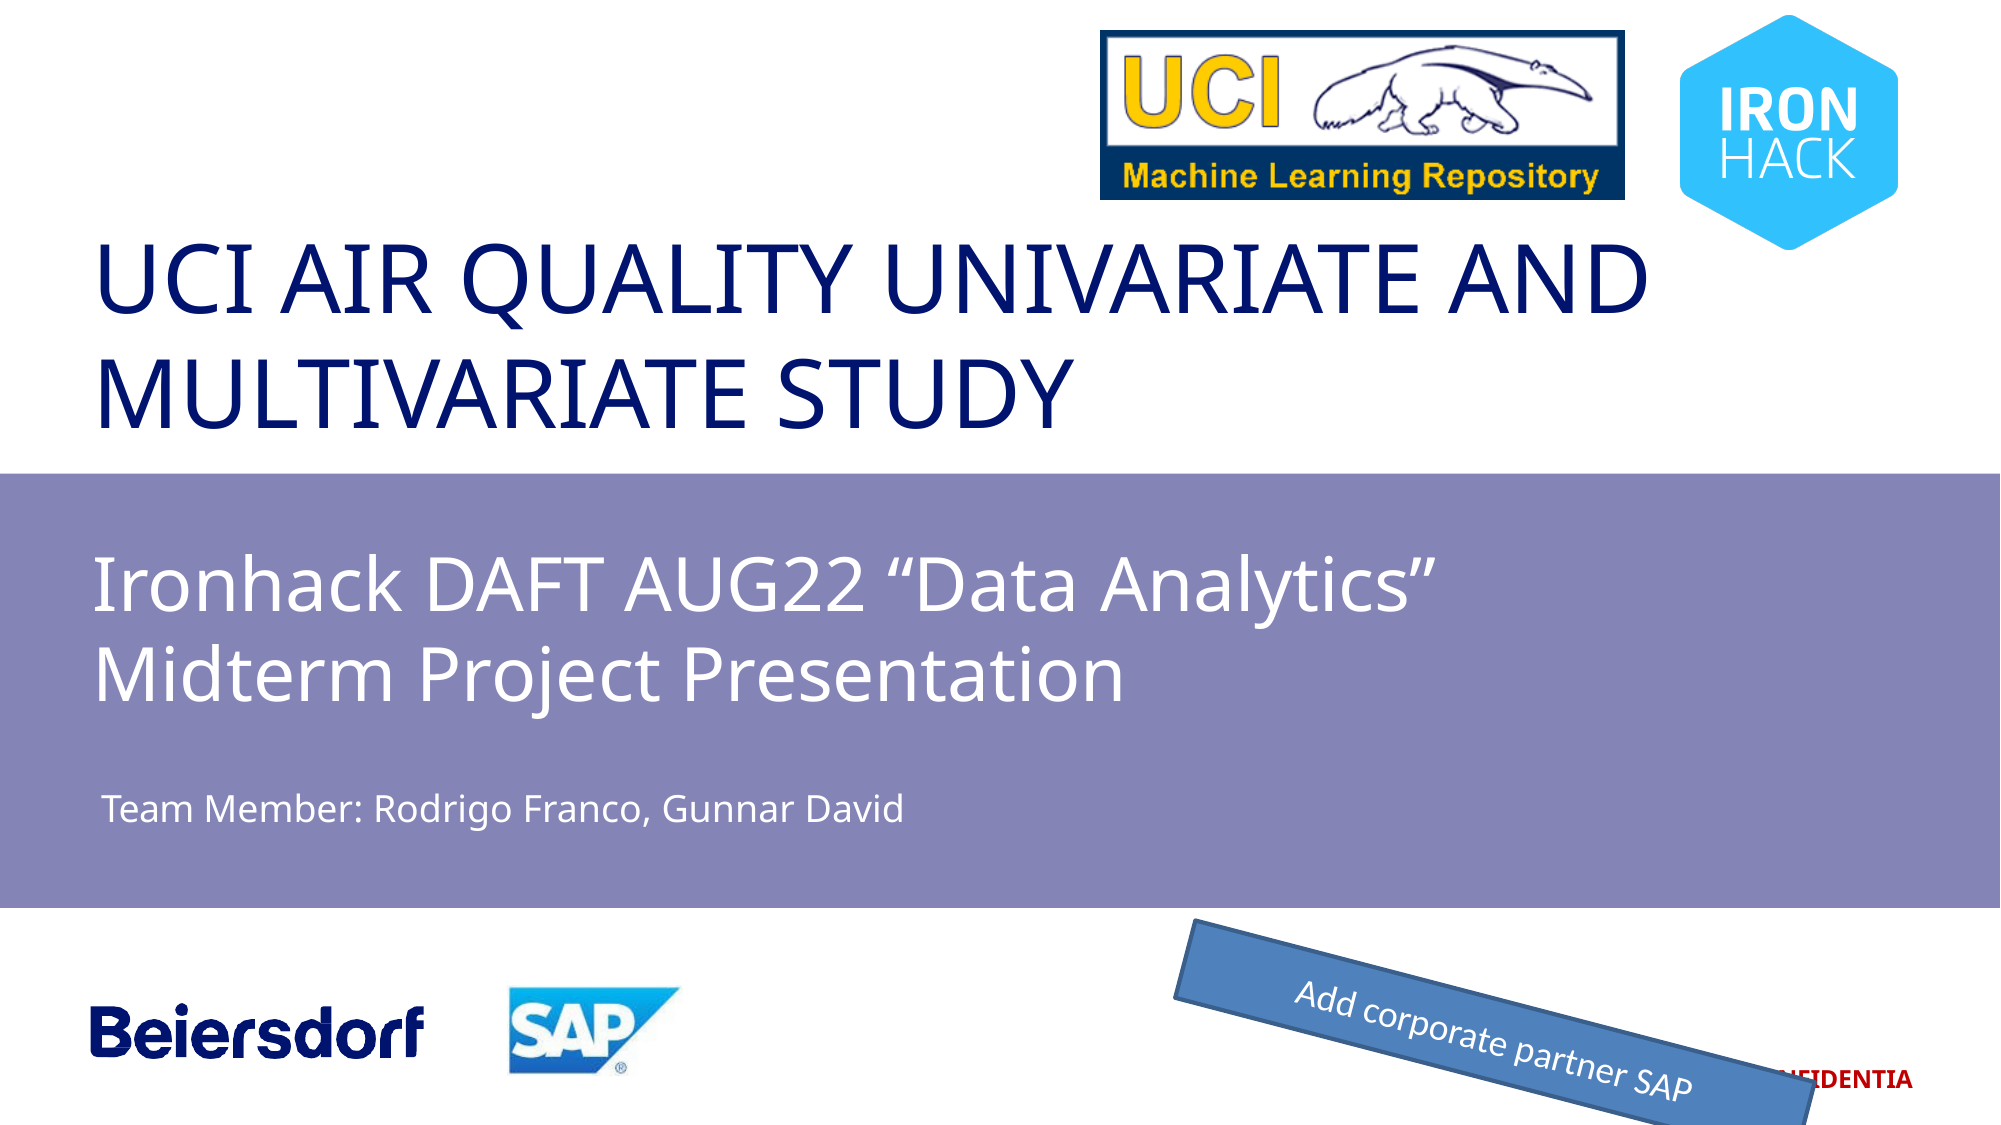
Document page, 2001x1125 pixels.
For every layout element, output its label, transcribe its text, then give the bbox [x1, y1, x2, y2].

picture [174, 1003, 188, 1016]
picture [191, 1018, 229, 1059]
picture [336, 1018, 376, 1059]
picture [506, 985, 684, 1076]
picture [380, 1019, 403, 1058]
title UCI AIR QUALITY UNIVARIATE AND MULTIVARIATE STUDY [90, 215, 1763, 448]
picture [232, 1019, 255, 1058]
text_box [296, 1006, 332, 1059]
text_box [405, 1006, 424, 1058]
text_box [90, 1006, 131, 1058]
picture [1099, 30, 1626, 201]
text_box CONFIDENTIAL [1743, 1060, 1924, 1123]
text_box [0, 473, 2000, 908]
text_box Add corporate partner SAP [1173, 918, 1817, 1125]
picture [1680, 15, 1898, 251]
picture [257, 1018, 292, 1059]
text_box Ironhack DAFT AUG22 “Data Analytics” Midterm Project Presentation Team Member: Rodrigo Franco, Gunnar David [90, 534, 1577, 831]
text_box [175, 1024, 186, 1058]
picture [134, 1018, 172, 1059]
